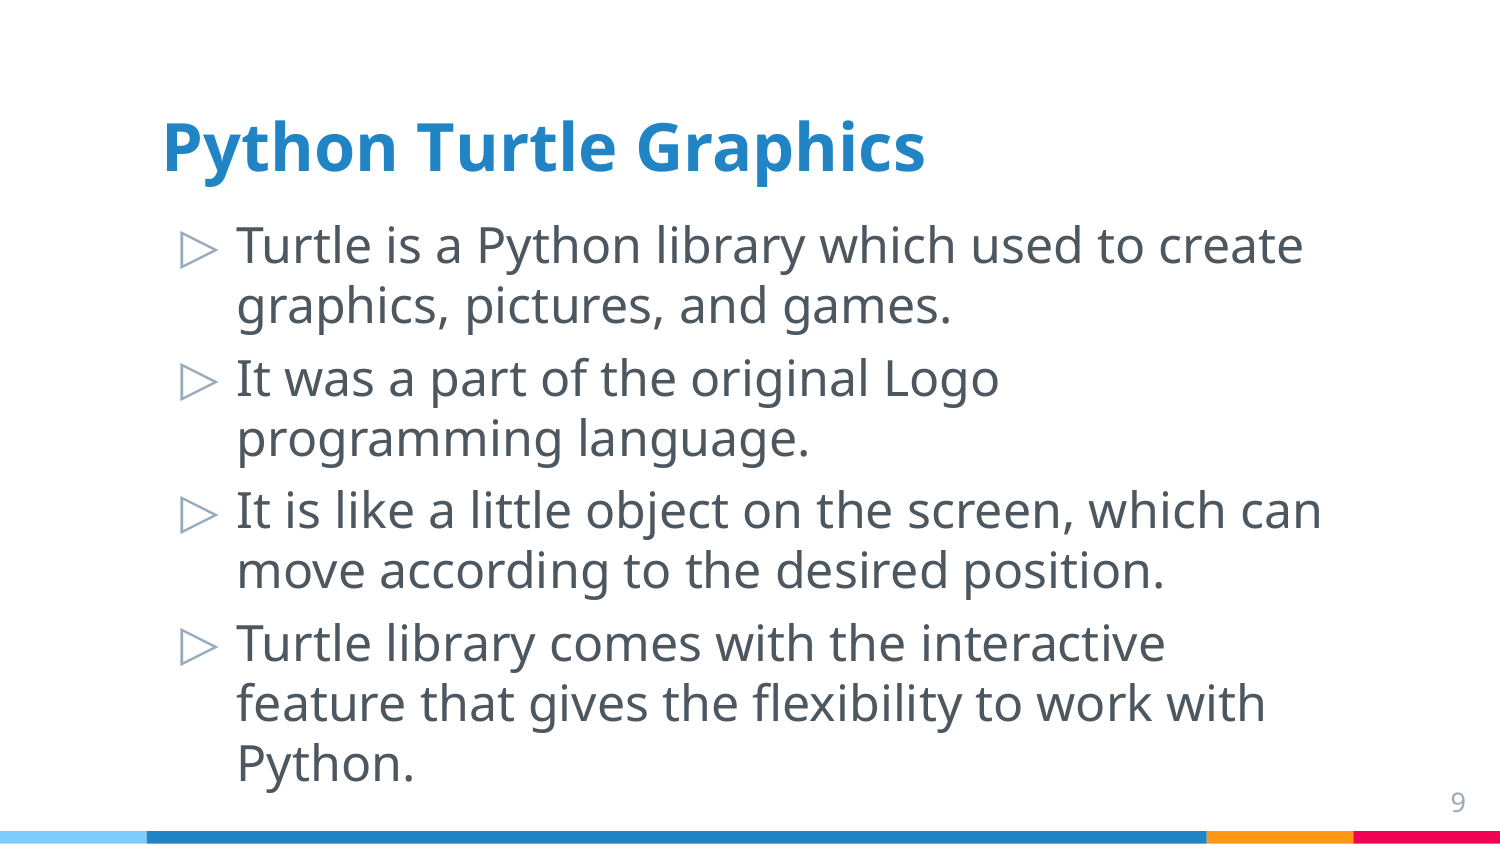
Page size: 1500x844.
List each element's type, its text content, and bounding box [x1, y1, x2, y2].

title Python Turtle Graphics [146, 58, 1207, 198]
list Turtle is a Python library which used to create graphics, pictures, and games. It was a part of the original Logo programming language. It is like a little object on the screen, which can move according to the desired position. Turtle library comes with the interactive feature that gives the flexibility to work with Python. [146, 198, 1354, 822]
slide_number 9 [1391, 770, 1482, 822]
